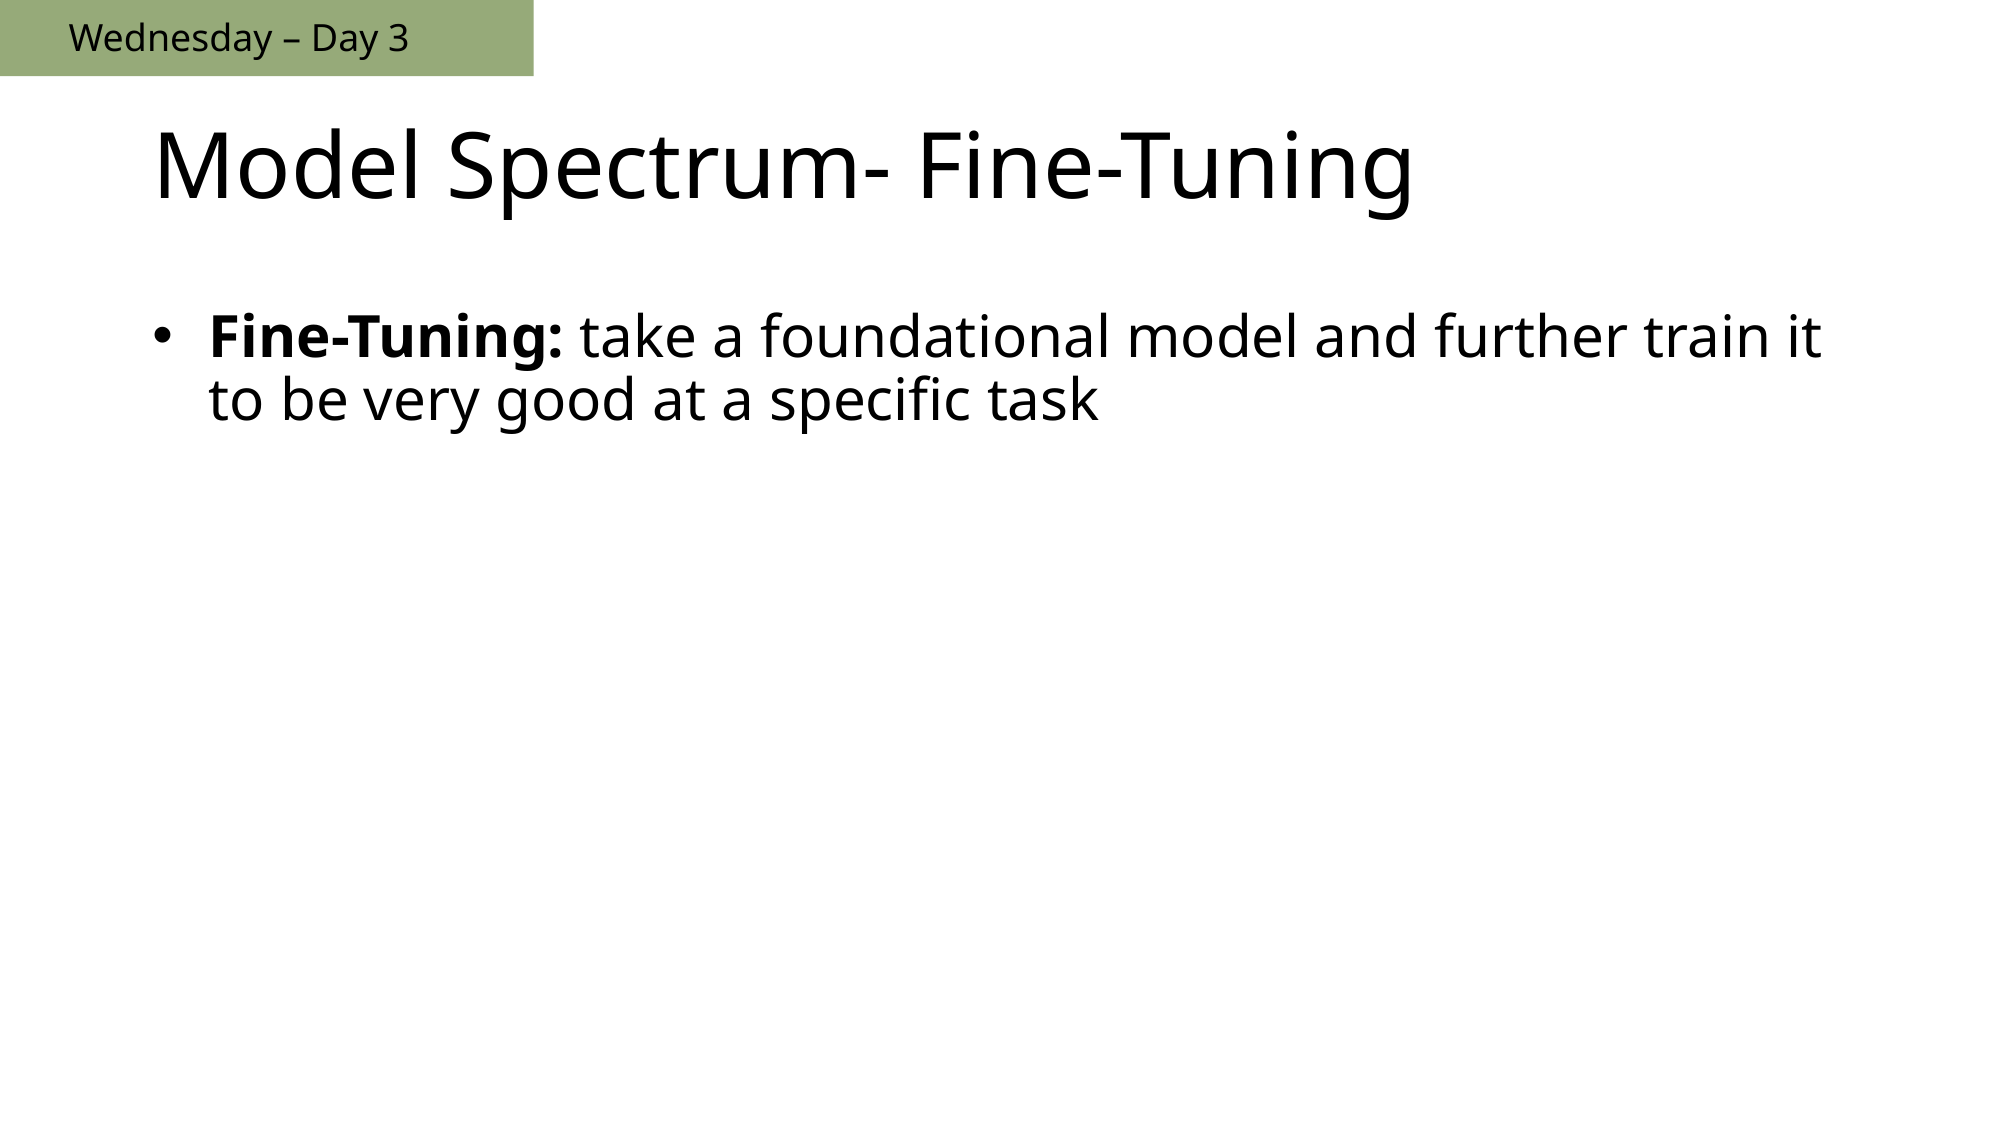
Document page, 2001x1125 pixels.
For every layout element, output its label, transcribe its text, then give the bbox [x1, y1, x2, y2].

list Fine-Tuning: take a foundational model and further train it to be very good at a specific task [137, 299, 1863, 1014]
text_box Wednesday – Day 3 [0, 0, 534, 77]
title Model Spectrum- Fine-Tuning [137, 59, 1863, 278]
